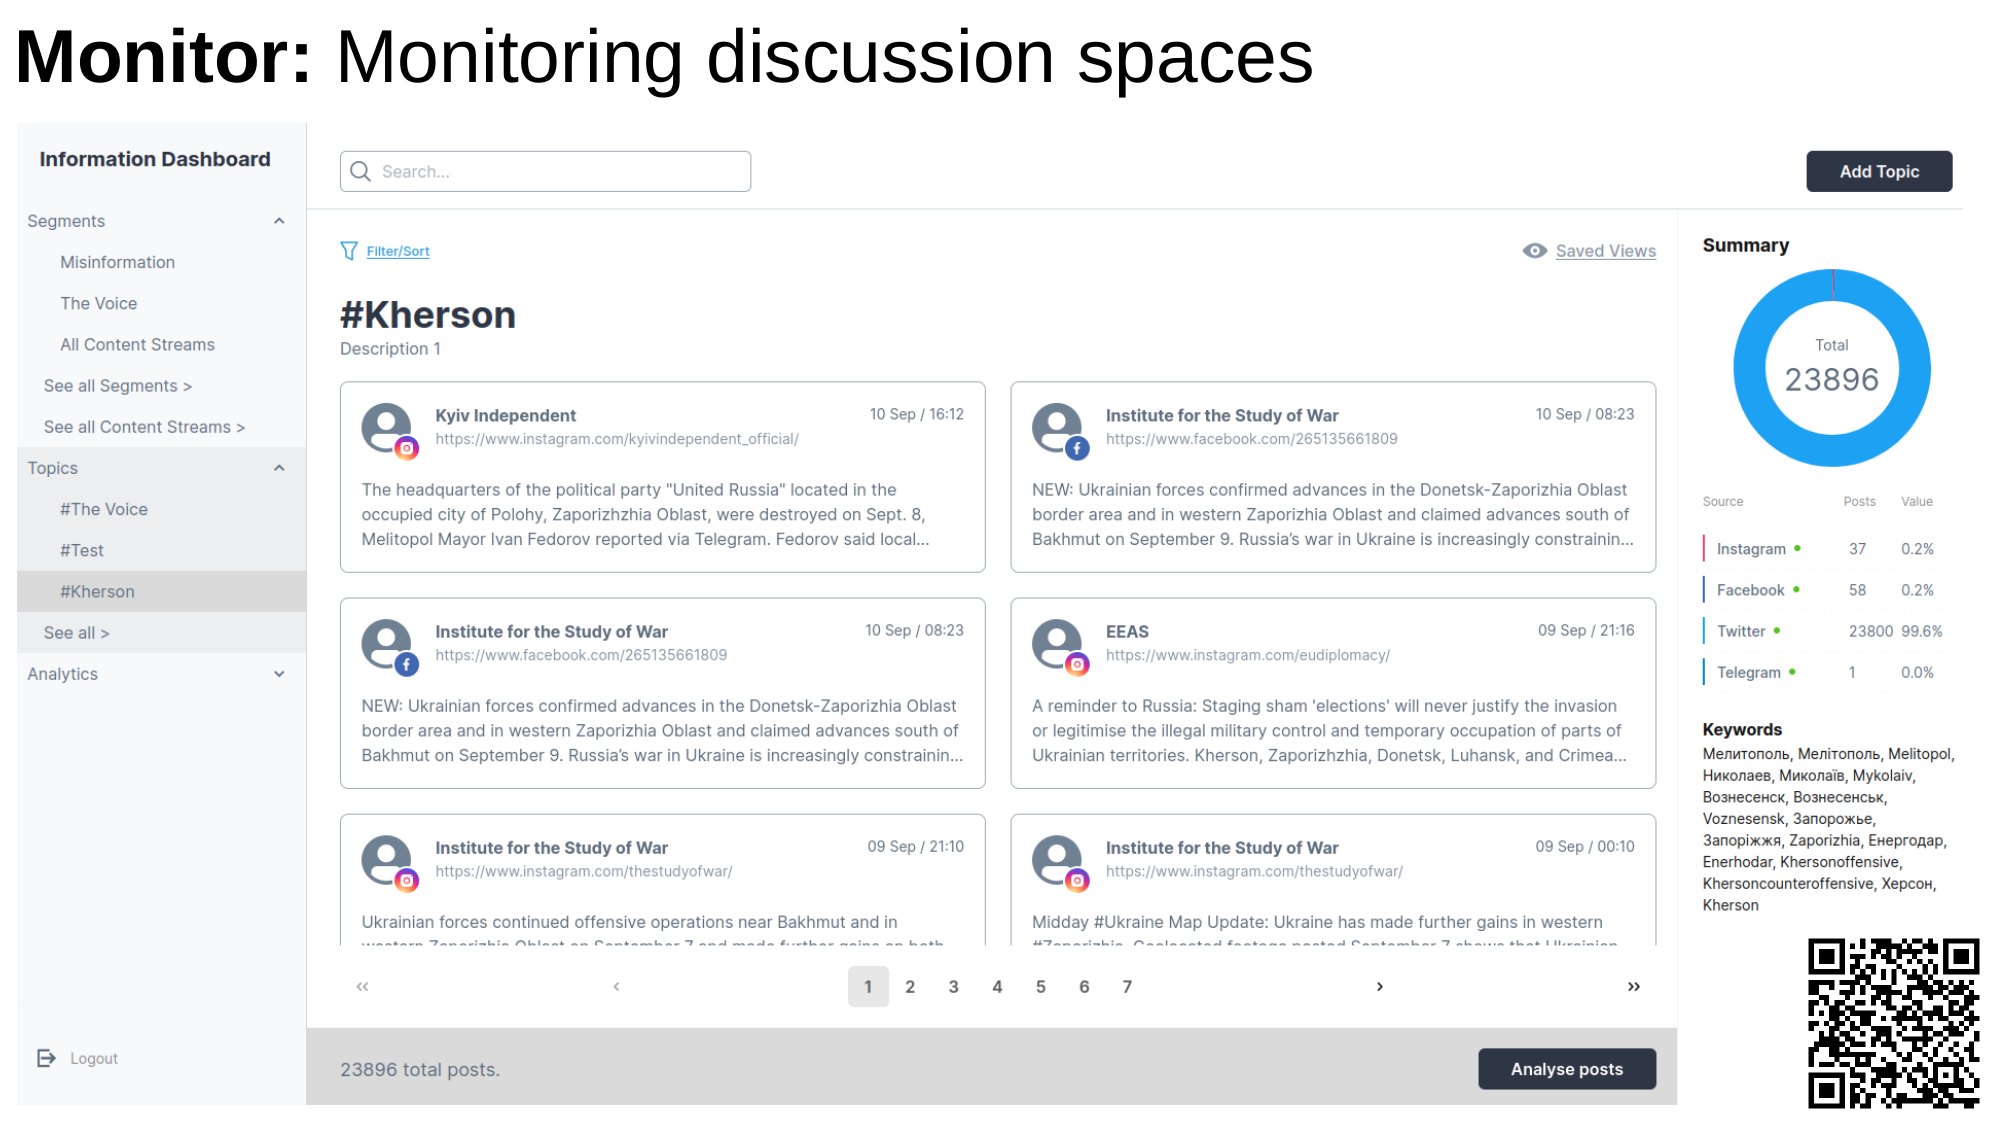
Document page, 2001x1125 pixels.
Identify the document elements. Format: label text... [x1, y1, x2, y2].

text_box Monitor: Monitoring discussion spaces [0, 0, 1627, 99]
picture [17, 123, 2000, 1125]
